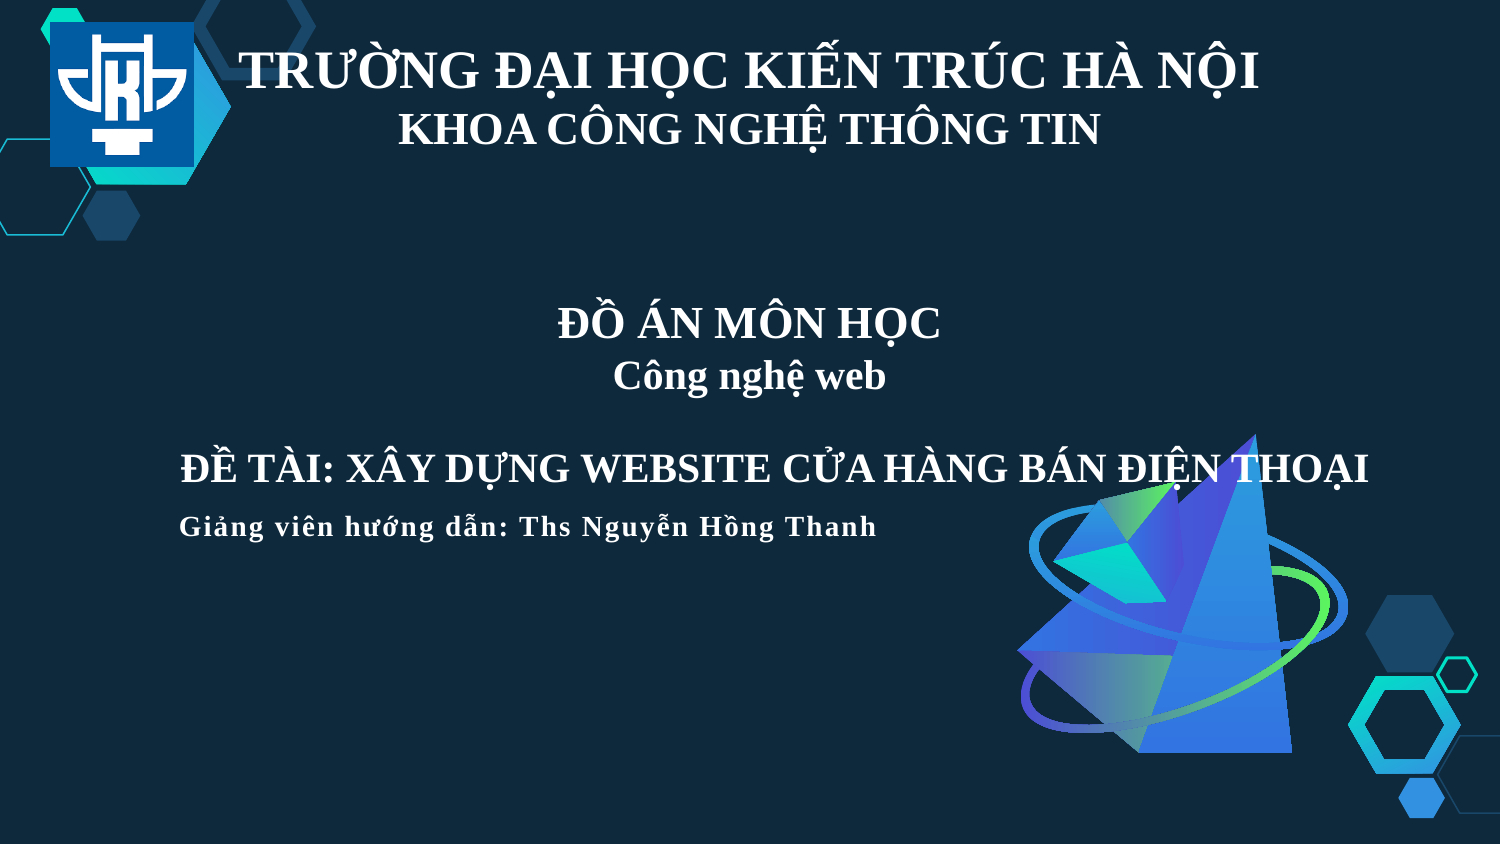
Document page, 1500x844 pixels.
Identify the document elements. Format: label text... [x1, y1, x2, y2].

text_box ĐỒ ÁN MÔN HỌC Công nghệ web [542, 285, 958, 406]
text_box Giảng viên hướng dẫn: Ths Nguyễn Hồng Thanh [163, 500, 938, 550]
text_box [1017, 433, 1355, 753]
picture [49, 22, 195, 167]
text_box TRƯỜNG ĐẠI HỌC KIẾN TRÚC HÀ NỘI KHOA CÔNG NGHỆ THÔNG TIN [223, 26, 1277, 162]
text_box ĐỀ TÀI: XÂY DỰNG WEBSITE CỬA HÀNG BÁN ĐIỆN THOẠI [122, 418, 1428, 498]
